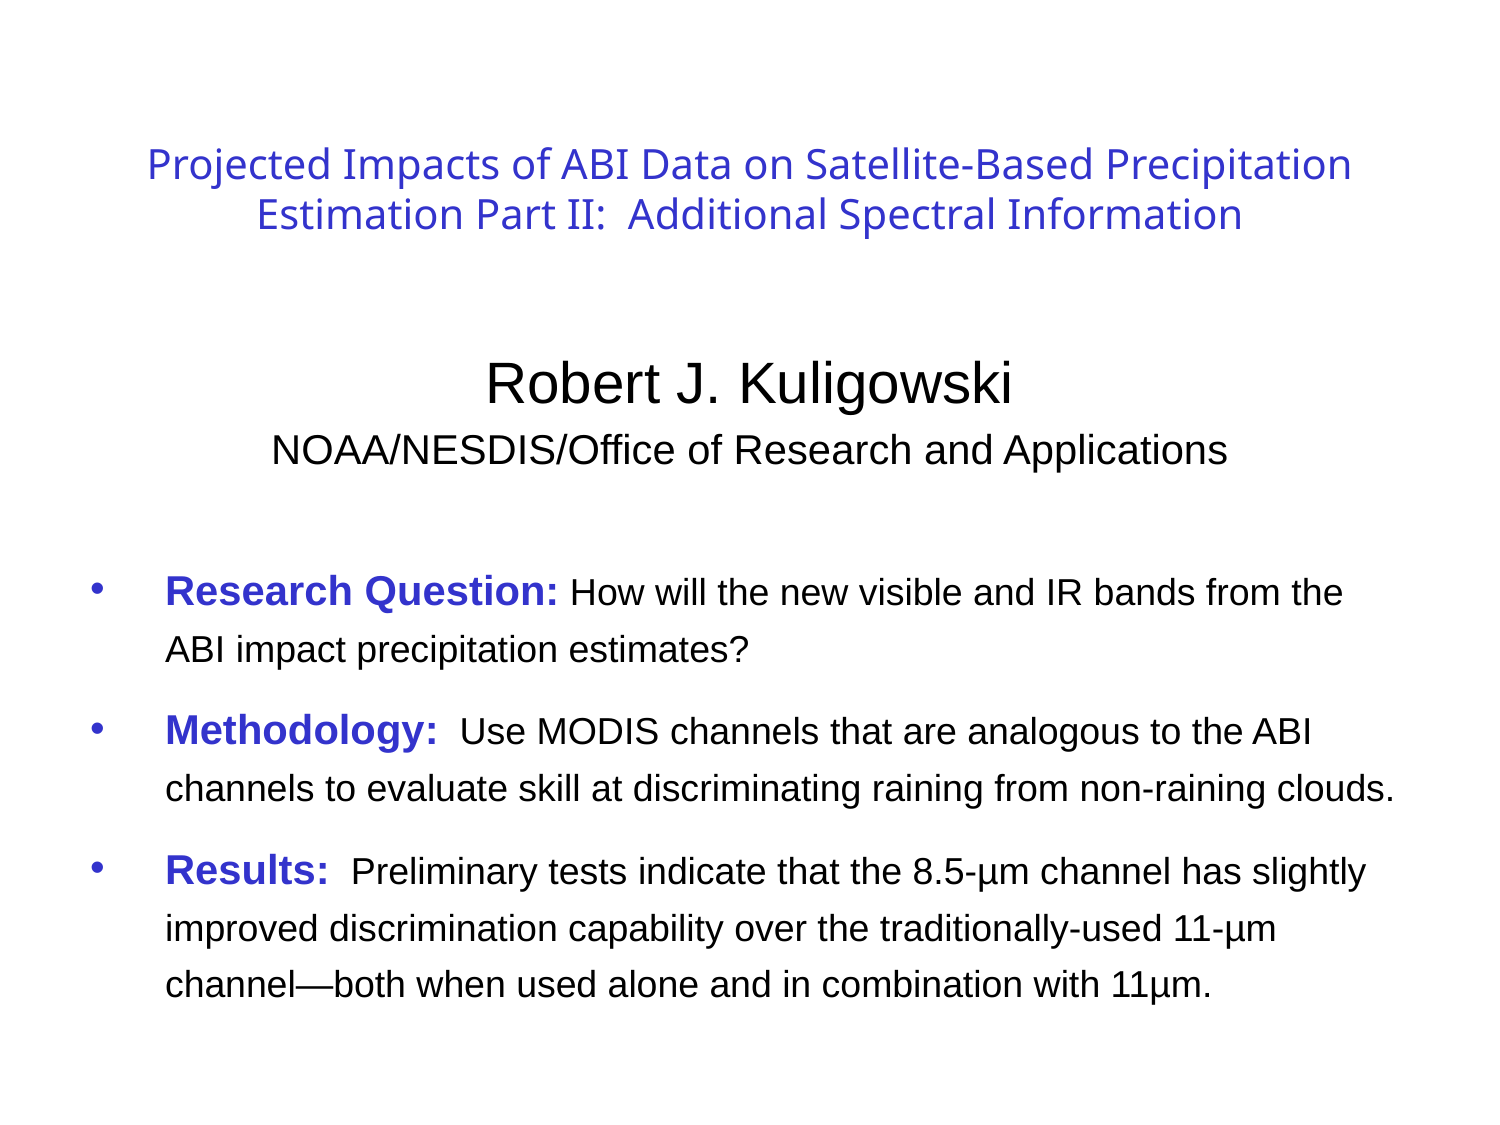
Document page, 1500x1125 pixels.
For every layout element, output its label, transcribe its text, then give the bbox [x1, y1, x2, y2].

title Projected Impacts of ABI Data on Satellite-Based Precipitation Estimation Part II: Additional Spectral Information [75, 75, 1425, 300]
text_box Research Question: How will the new visible and IR bands from the ABI impact precipitation estimates? Methodology: Use MODIS channels that are analogous to the ABI channels to evaluate skill at discriminating raining from non-raining clouds. Results: Preliminary tests indicate that the 8.5-µm channel has slightly improved discrimination capability over the traditionally-used 11-µm channel—both when used alone and in combination with 11µm. [74, 543, 1425, 1013]
subtitle Robert J. Kuligowski NOAA/NESDIS/Office of Research and Applications [0, 337, 1500, 488]
